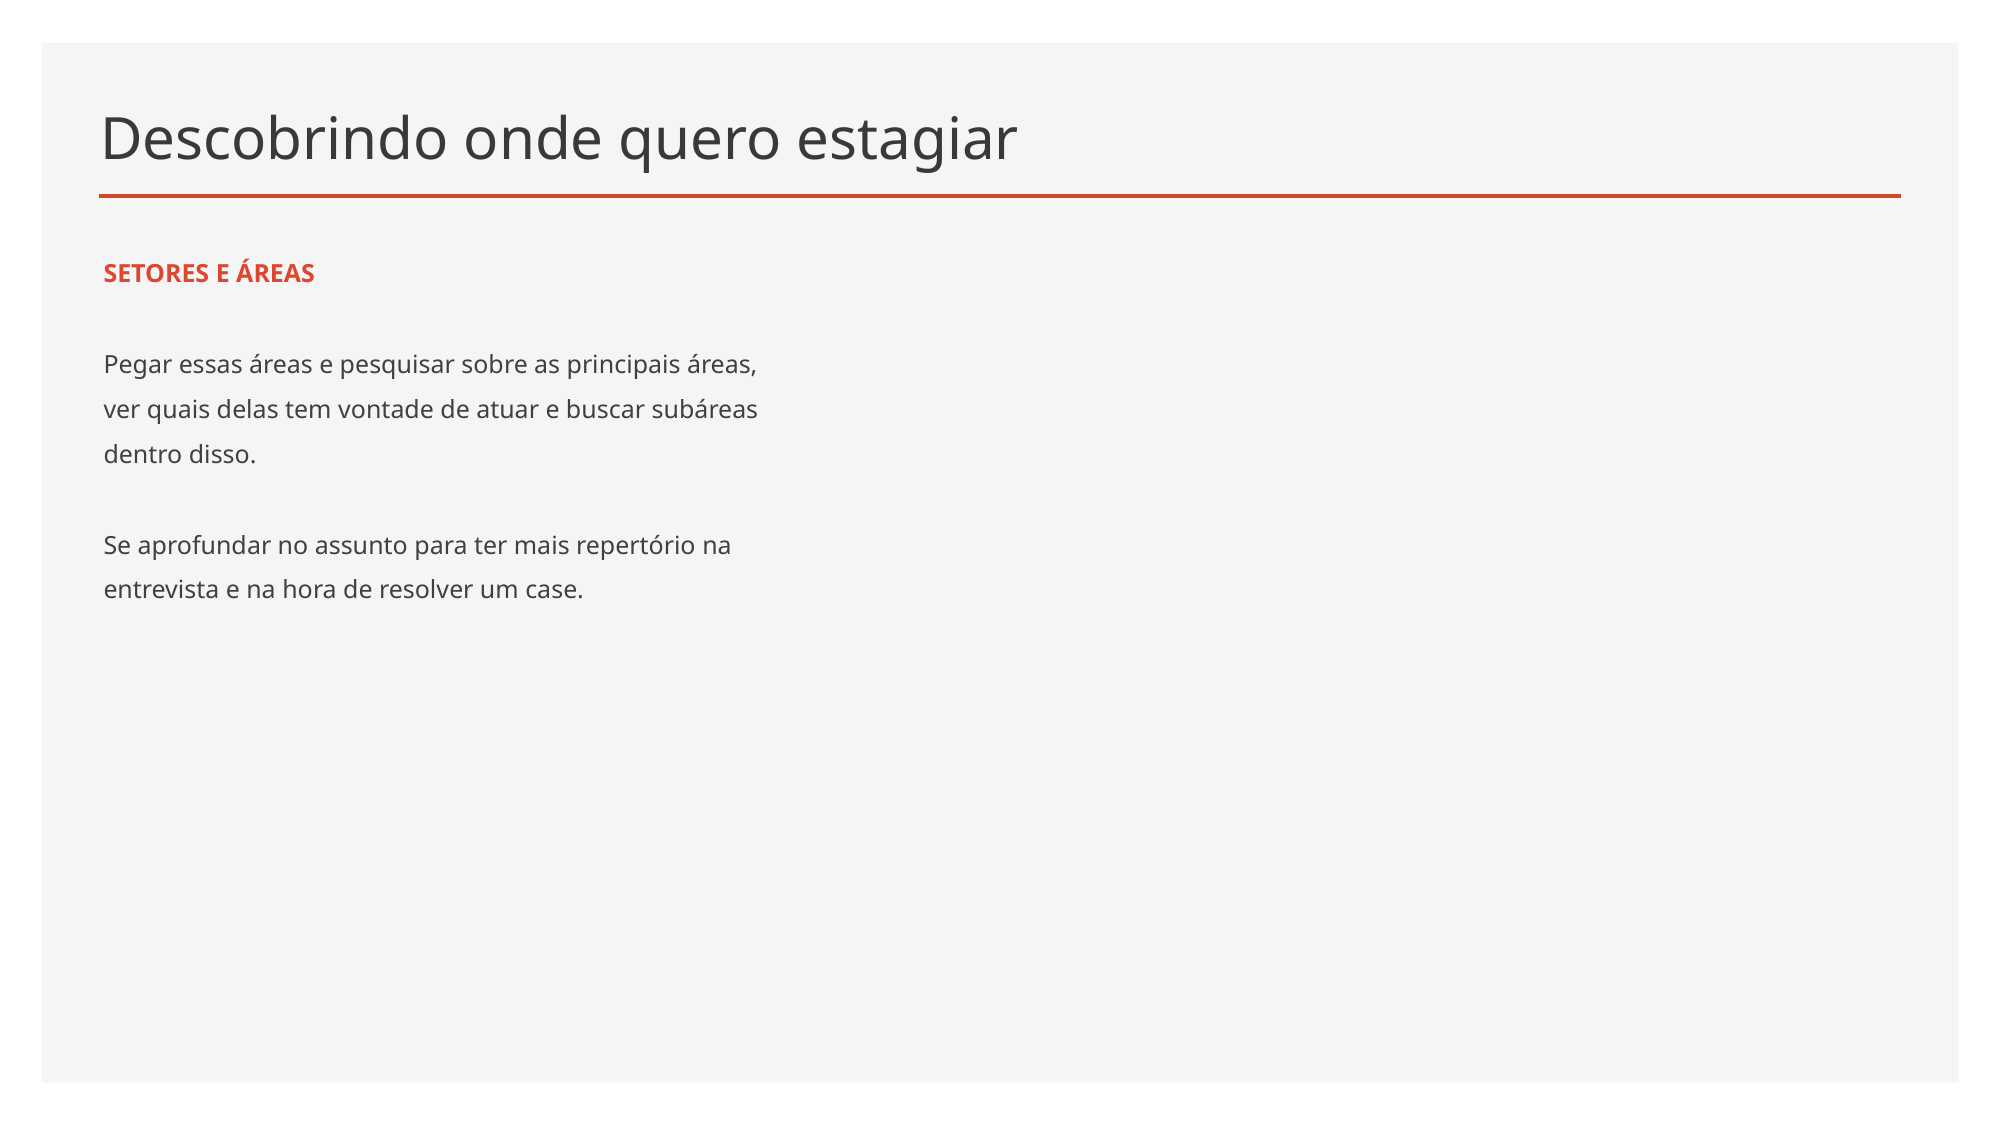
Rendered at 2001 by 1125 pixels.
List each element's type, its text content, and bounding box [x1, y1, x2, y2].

title Descobrindo onde quero estagiar [85, 73, 1214, 179]
list SETORES E ÁREAS Pegar essas áreas e pesquisar sobre as principais áreas, ver quais delas tem vontade de atuar e buscar subáreas dentro disso. Se aprofundar no assunto para ter mais repertório na entrevista e na hora de resolver um case. [88, 235, 813, 888]
